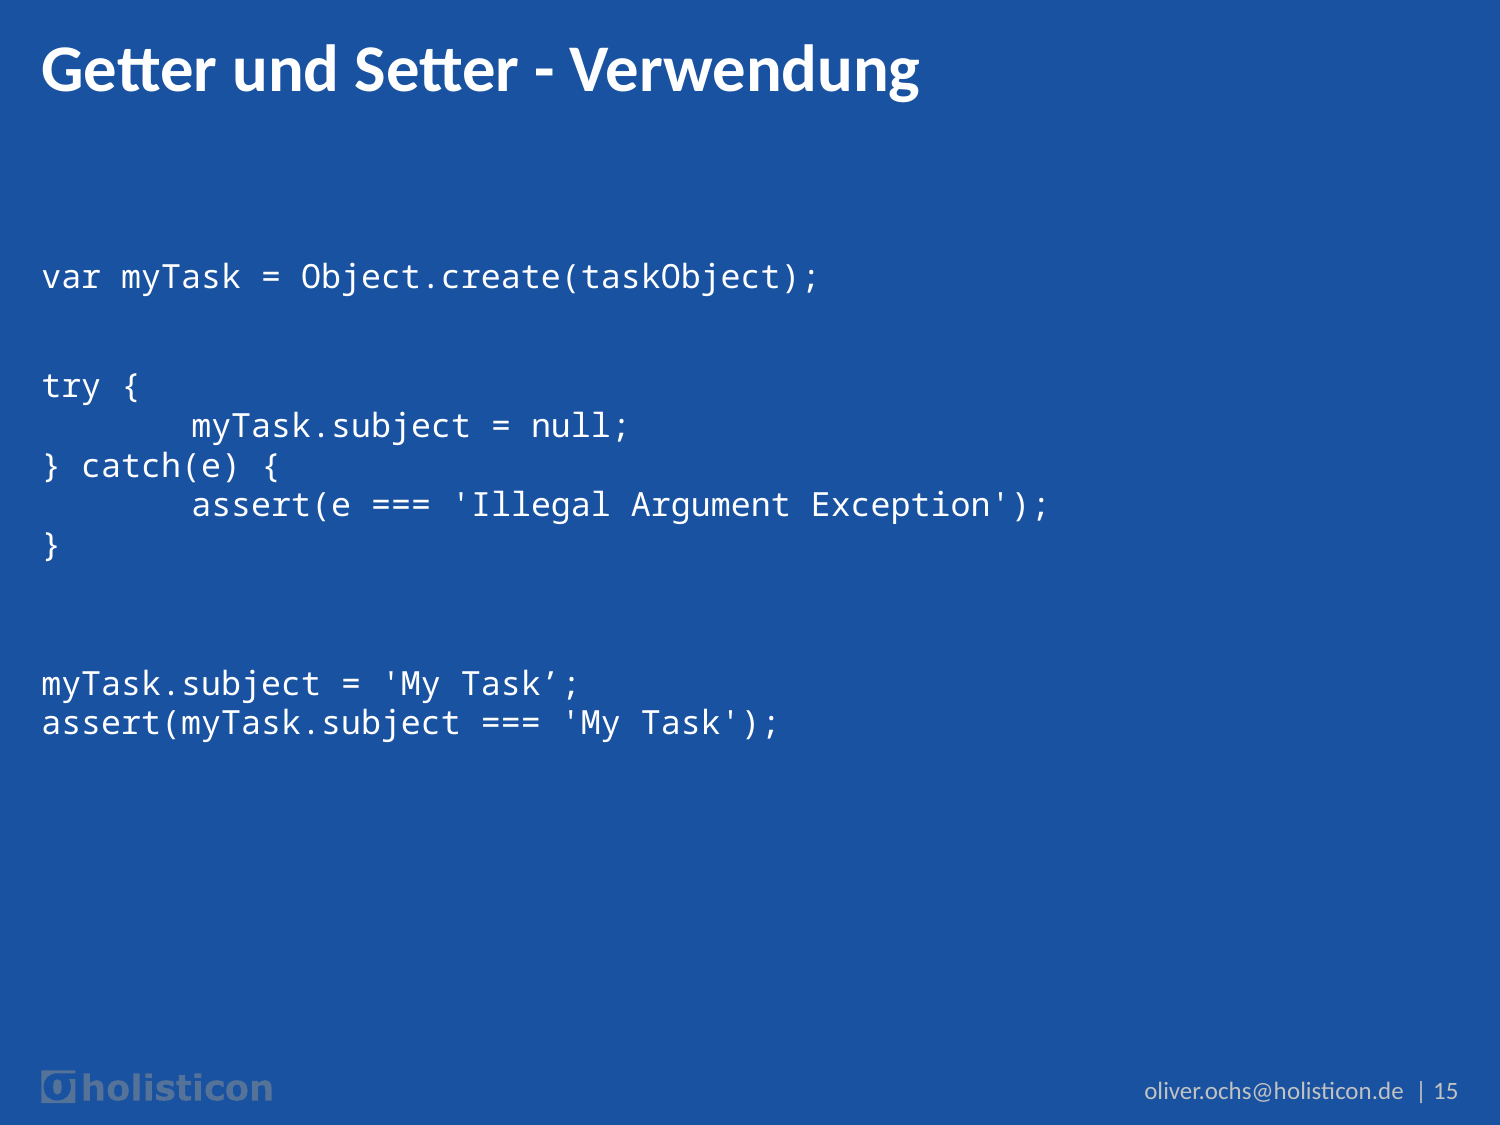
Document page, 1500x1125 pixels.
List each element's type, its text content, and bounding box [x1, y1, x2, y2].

title Getter und Setter - Verwendung [41, 24, 1436, 188]
list var myTask = Object.create(taskObject); try { myTask.subject = null; } catch(e) { assert(e === 'Illegal Argument Exception'); } myTask.subject = 'My Task’; assert(myTask.subject === 'My Task'); [41, 255, 1436, 973]
